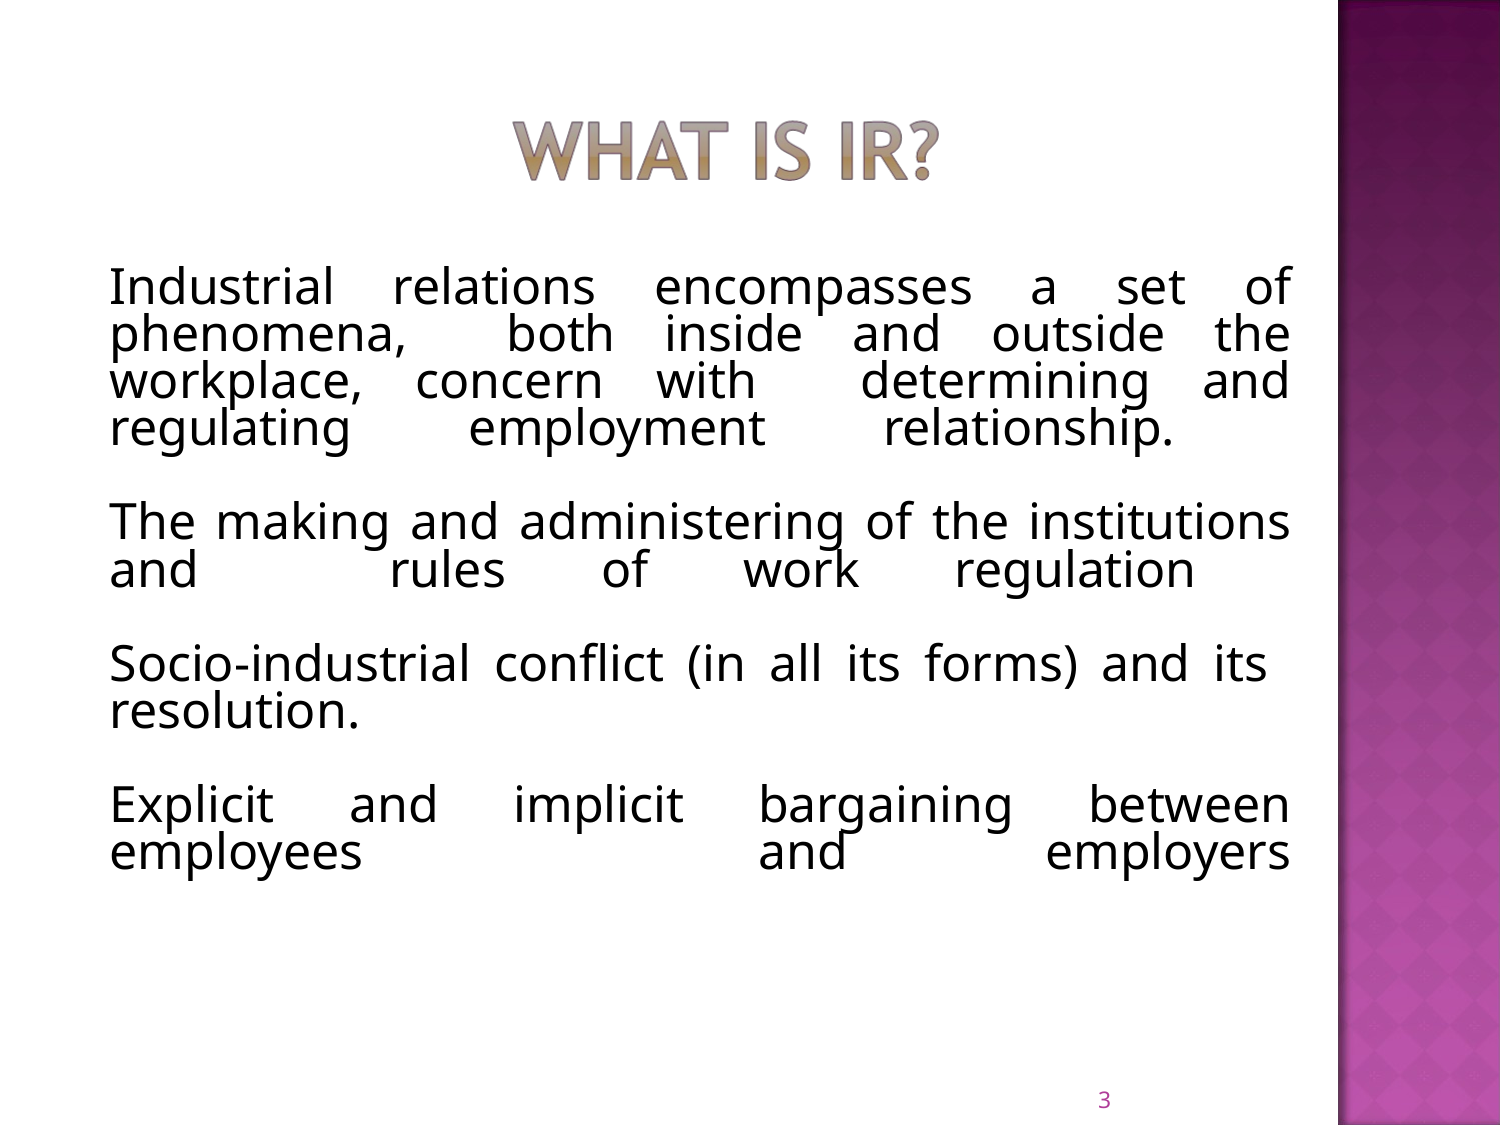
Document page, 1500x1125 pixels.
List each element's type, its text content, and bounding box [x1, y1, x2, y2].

title Industrial relations encompasses a set of phenomena, both inside and outside the workplace, concern with determining and regulating employment relationship. The making and administering of the institutions and rules of work regulation Socio-industrial conflict (in all its forms) and its resolution. Explicit and implicit bargaining between employees and employers [107, 262, 1293, 927]
slide_number 3 [1091, 1084, 1129, 1125]
picture [1337, 0, 1500, 1125]
picture [131, 8, 1323, 198]
